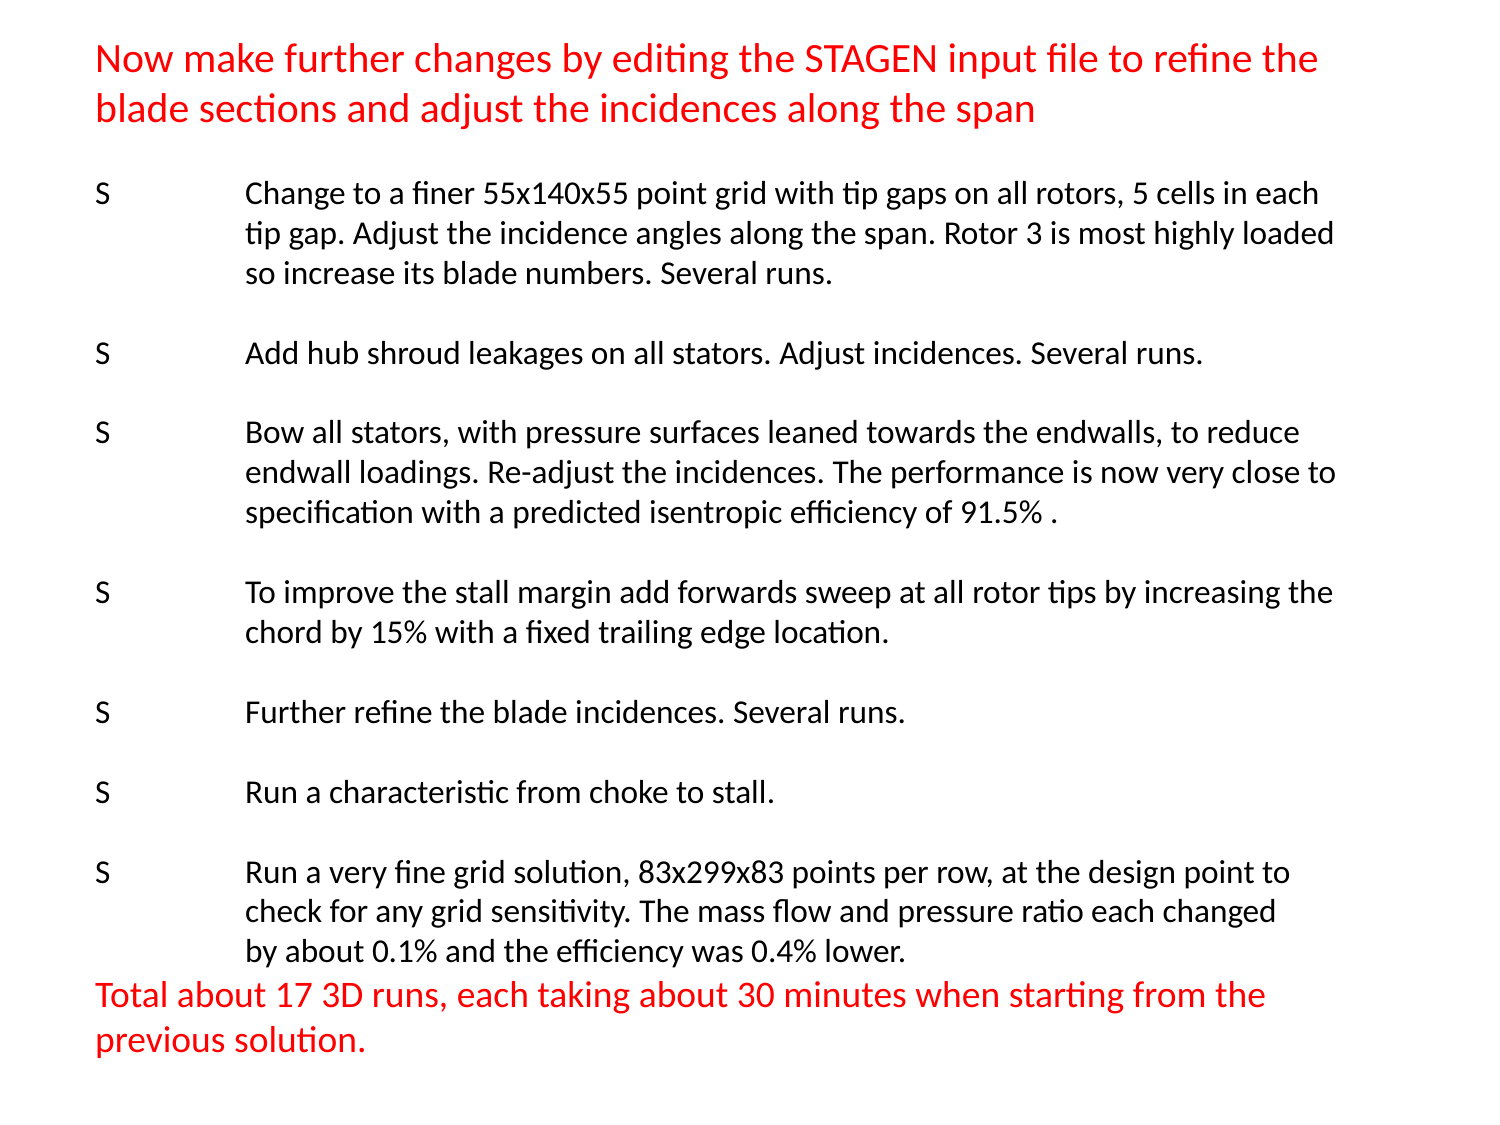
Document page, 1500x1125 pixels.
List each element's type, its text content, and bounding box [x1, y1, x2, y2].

text_box Now make further changes by editing the STAGEN input file to refine the blade sections and adjust the incidences along the span S Change to a finer 55x140x55 point grid with tip gaps on all rotors, 5 cells in each tip gap. Adjust the incidence angles along the span. Rotor 3 is most highly loaded so increase its blade numbers. Several runs. S Add hub shroud leakages on all stators. Adjust incidences. Several runs. S Bow all stators, with pressure surfaces leaned towards the endwalls, to reduce endwall loadings. Re-adjust the incidences. The performance is now very close to specification with a predicted isentropic efficiency of 91.5% . S To improve the stall margin add forwards sweep at all rotor tips by increasing the chord by 15% with a fixed trailing edge location. S Further refine the blade incidences. Several runs. S Run a characteristic from choke to stall. S Run a very fine grid solution, 83x299x83 points per row, at the design point to check for any grid sensitivity. The mass flow and pressure ratio each changed by about 0.1% and the efficiency was 0.4% lower. Total about 17 3D runs, each taking about 30 minutes when starting from the previous solution. [80, 23, 1396, 1067]
